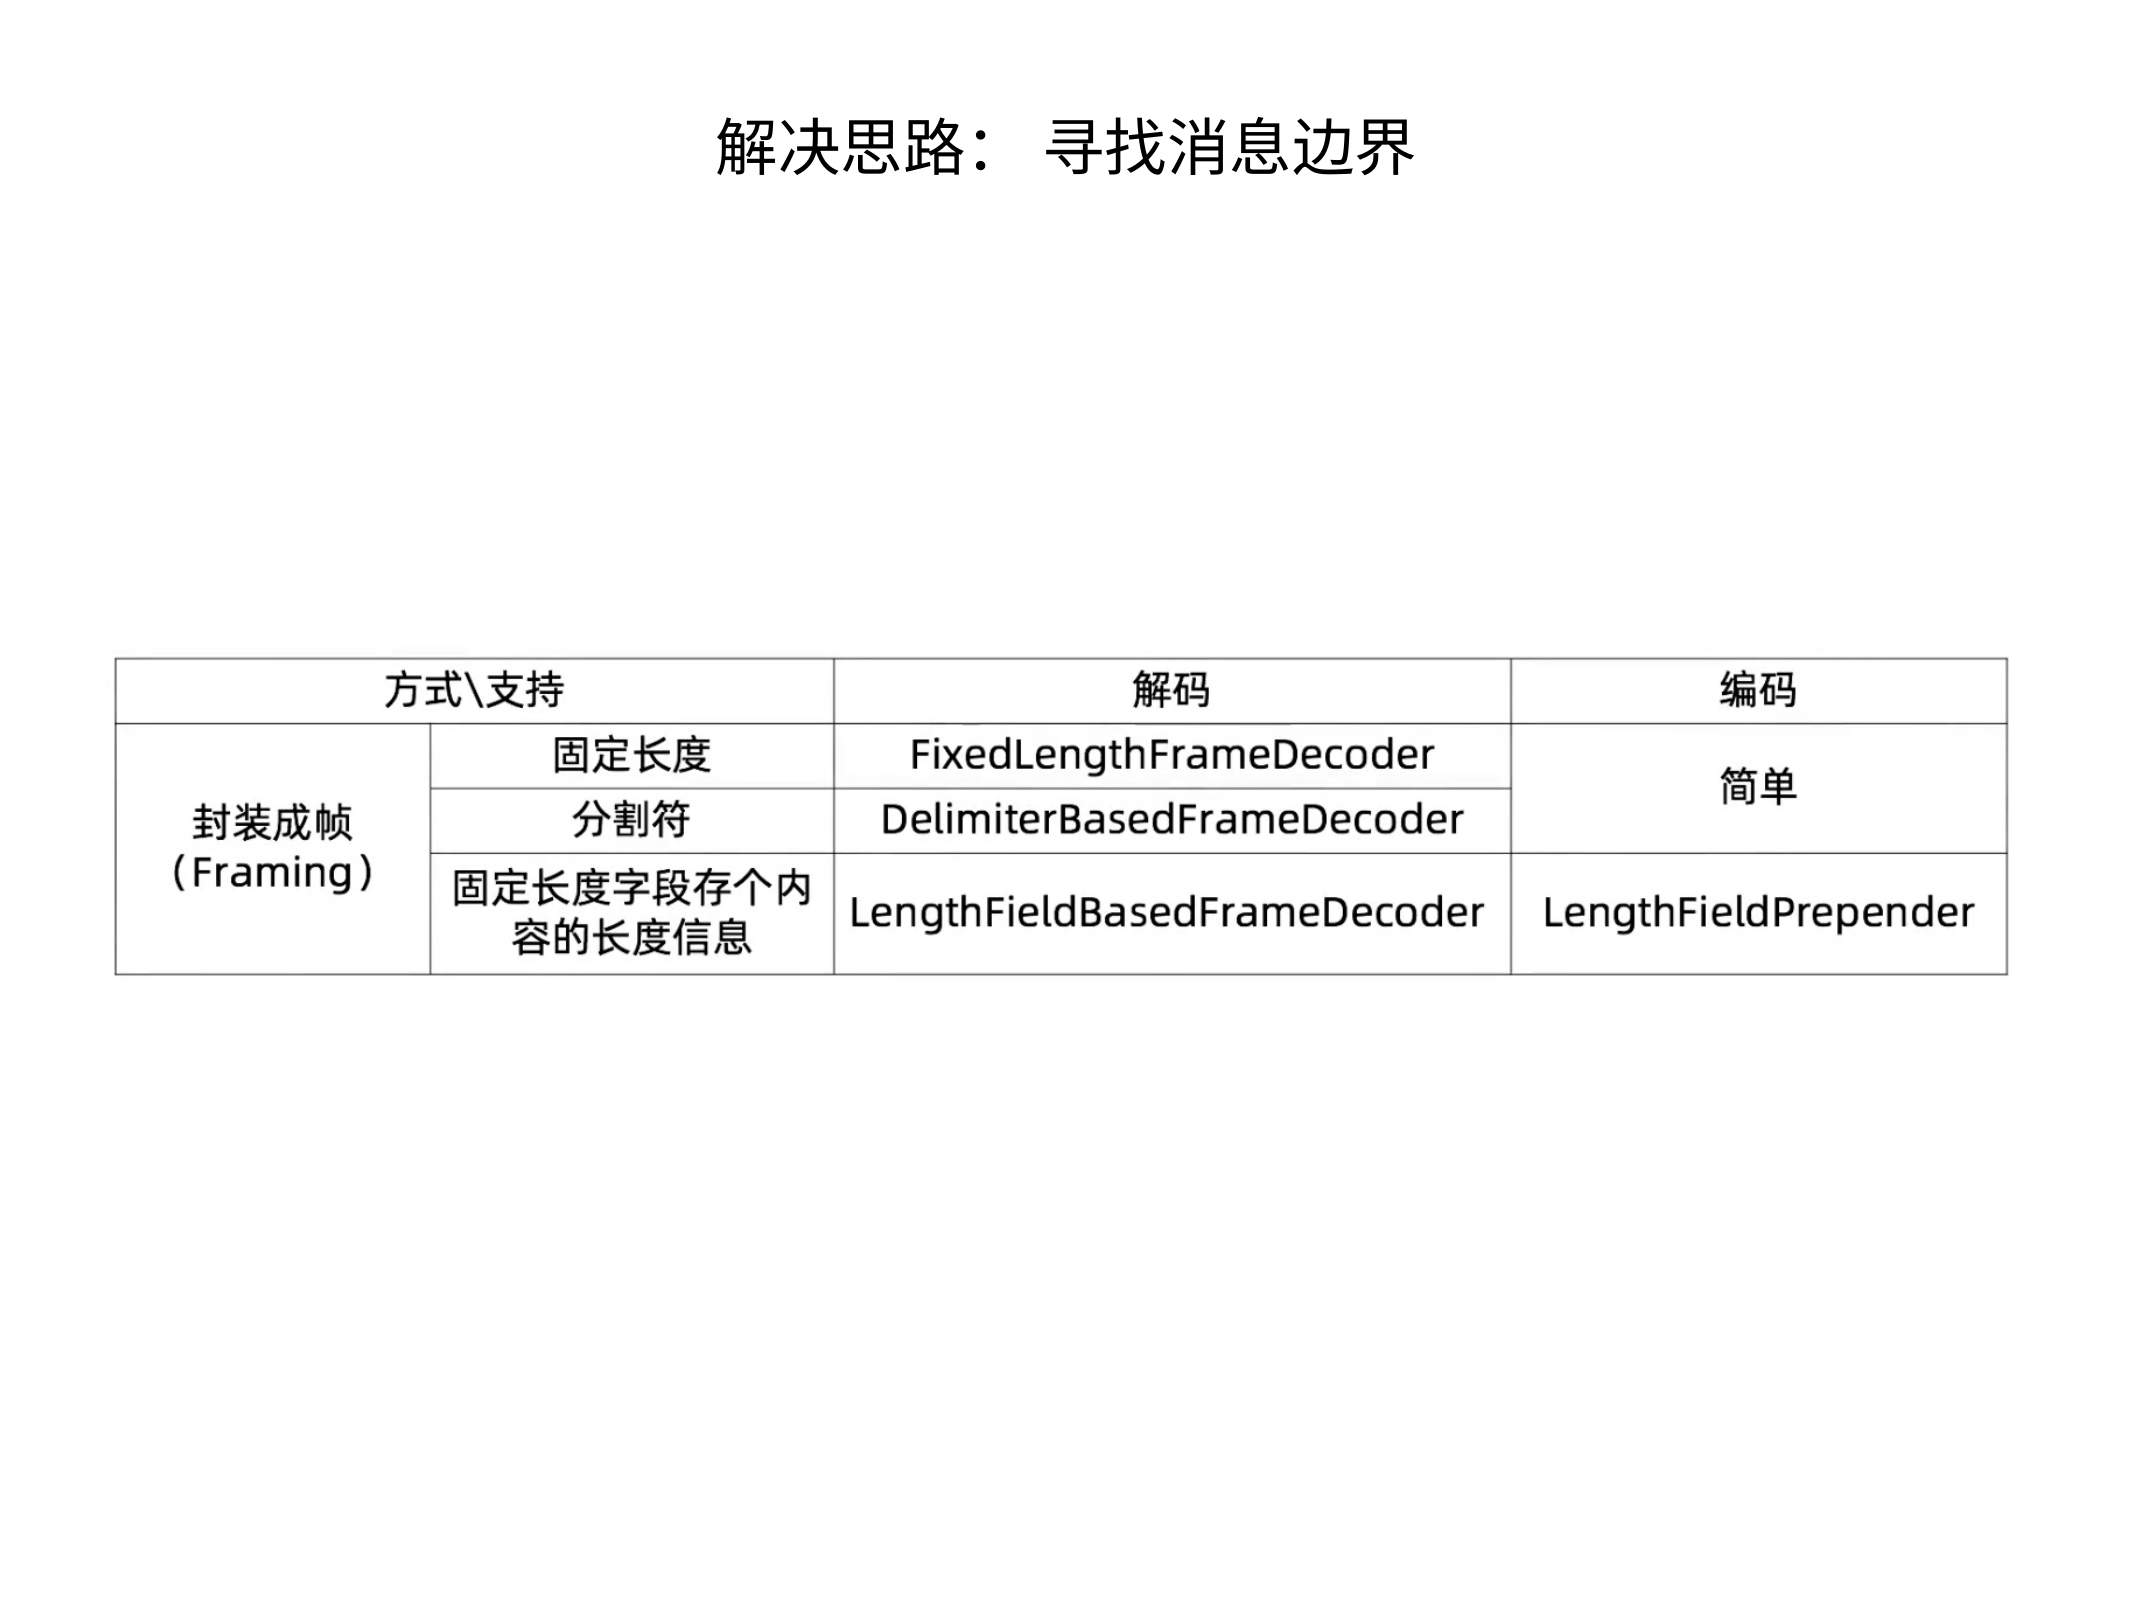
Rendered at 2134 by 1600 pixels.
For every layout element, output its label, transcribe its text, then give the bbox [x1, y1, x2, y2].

picture [95, 638, 2038, 1001]
text_box 解决思路： 寻找消息边界 [707, 107, 1426, 192]
